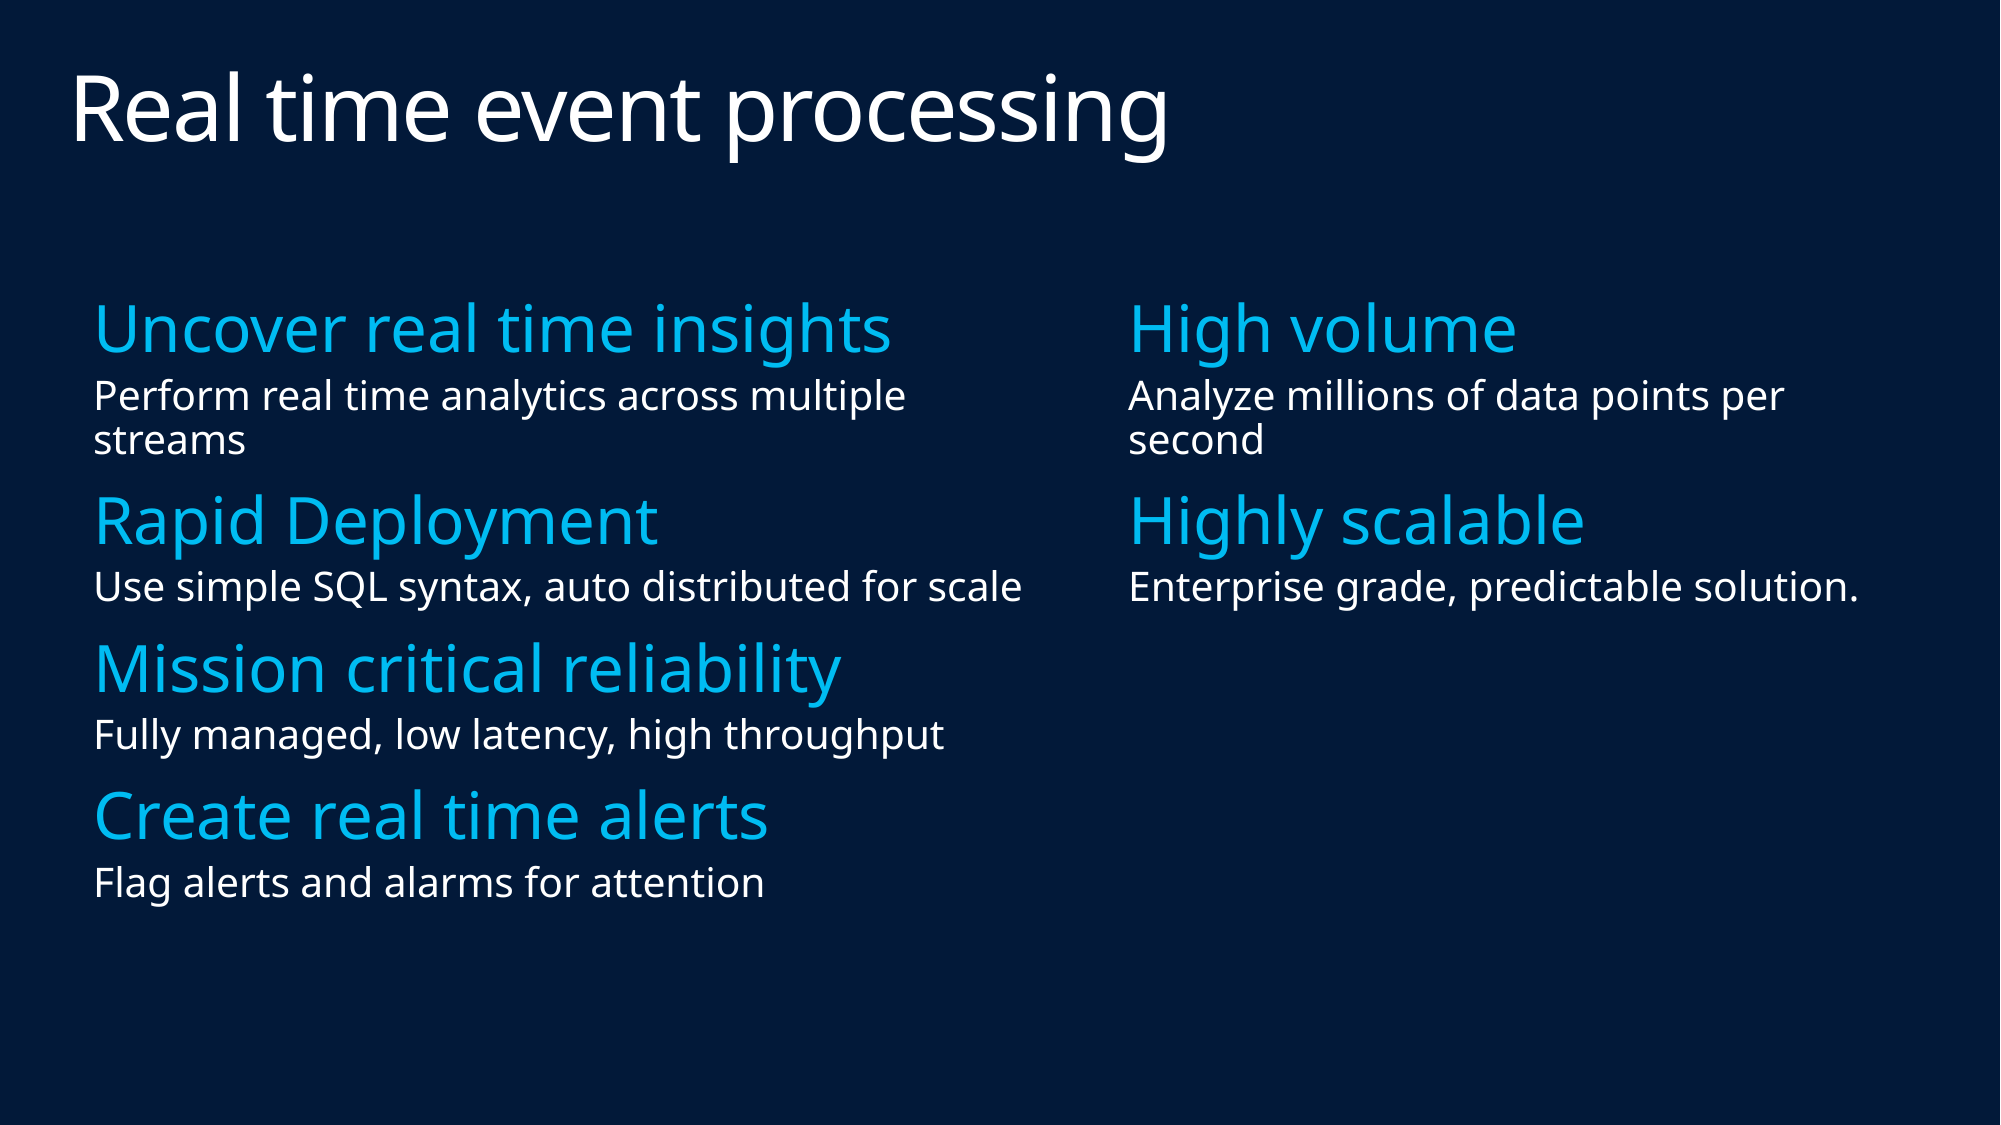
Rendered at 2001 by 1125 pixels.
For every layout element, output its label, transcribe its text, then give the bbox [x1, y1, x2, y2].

list High volume Analyze millions of data points per second Highly scalable Enterprise grade, predictable solution. [1104, 281, 1957, 740]
list Uncover real time insights Perform real time analytics across multiple streams Rapid Deployment Use simple SQL syntax, auto distributed for scale Mission critical reliability Fully managed, low latency, high throughput Create real time alerts Flag alerts and alarms for attention [69, 281, 1067, 890]
title Real time event processing [44, 47, 1957, 196]
